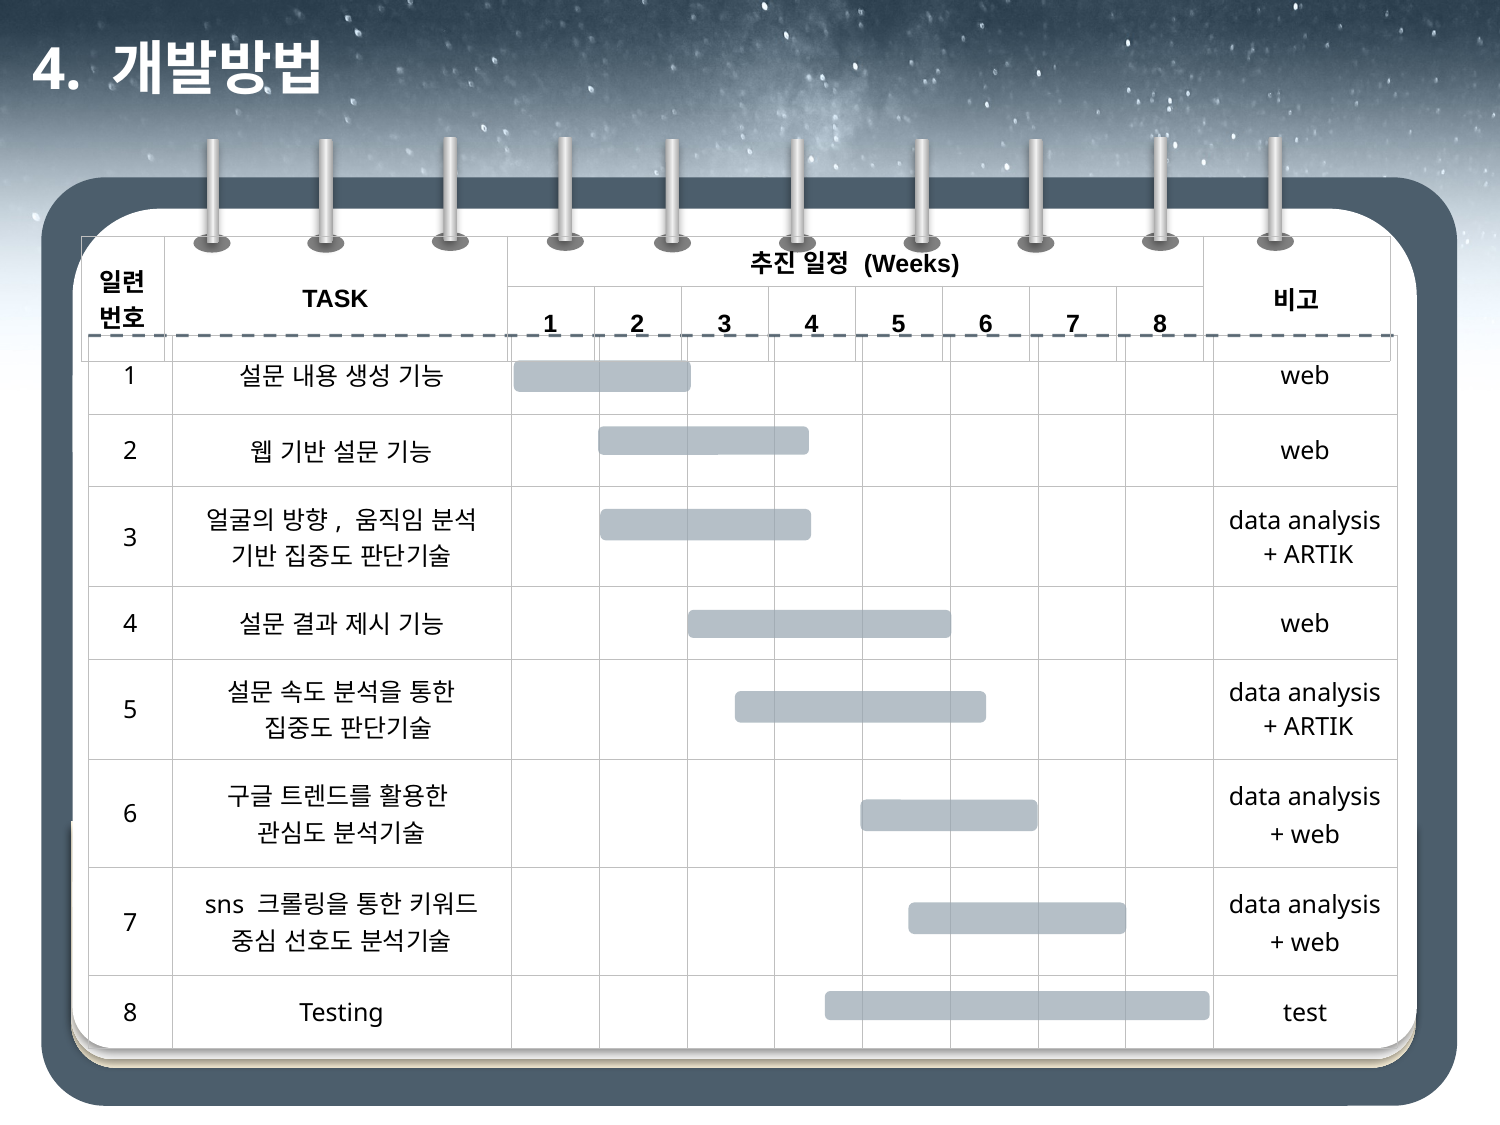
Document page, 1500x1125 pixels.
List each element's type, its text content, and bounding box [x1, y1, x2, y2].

picture [0, 0, 1500, 1125]
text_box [41, 136, 1458, 1107]
text_box 4. 개발방법 [17, 23, 341, 109]
